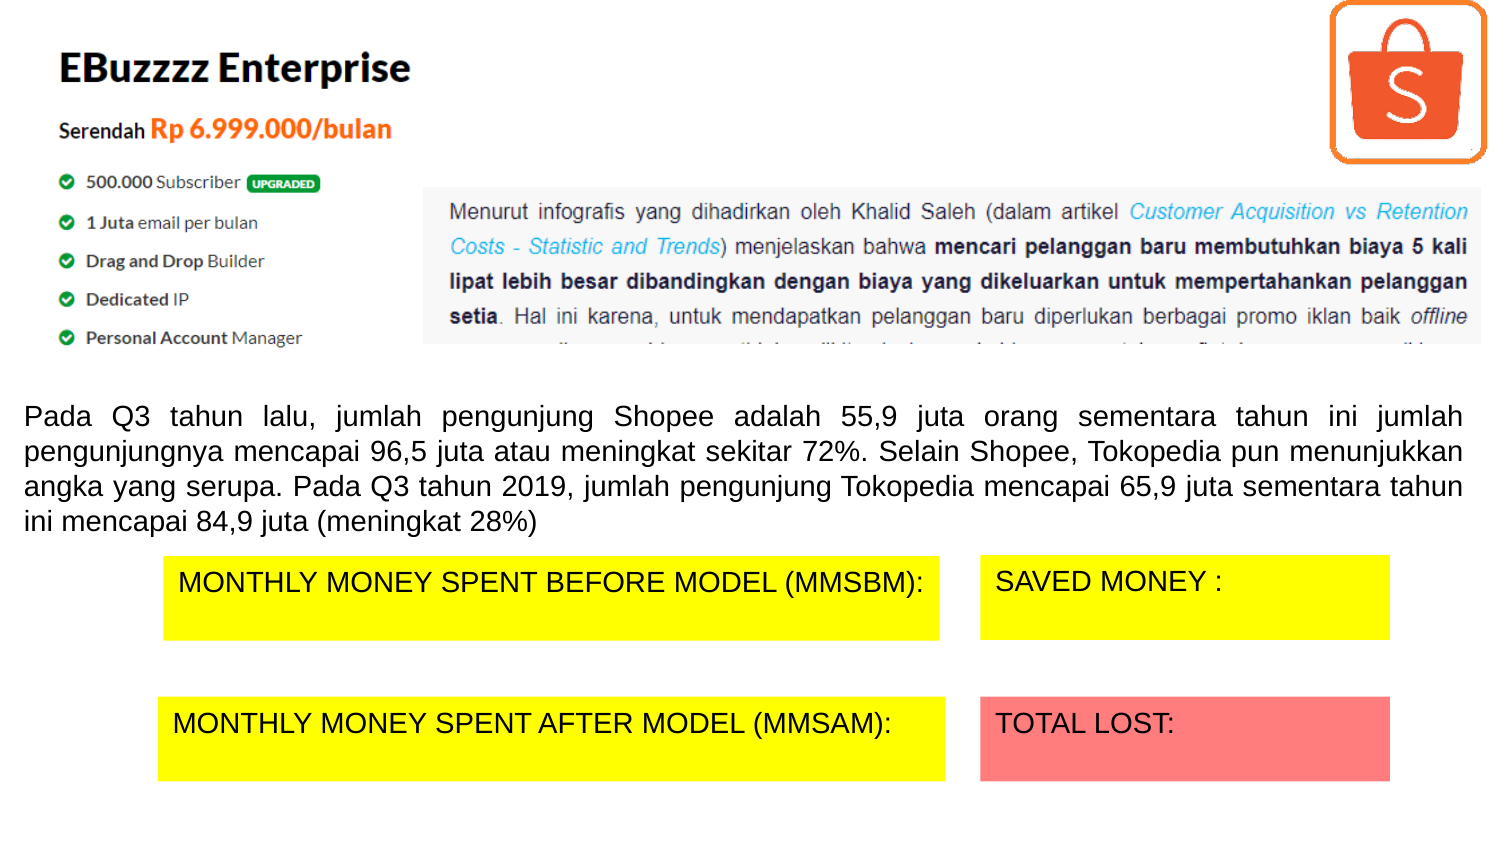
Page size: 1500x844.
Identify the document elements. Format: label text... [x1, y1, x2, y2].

picture [11, 0, 1500, 361]
text_box Pada Q3 tahun lalu, jumlah pengunjung Shopee adalah 55,9 juta orang sementara tahun ini jumlah pengunjungnya mencapai 96,5 juta atau meningkat sekitar 72%. Selain Shopee, Tokopedia pun menunjukkan angka yang serupa. Pada Q3 tahun 2019, jumlah pengunjung Tokopedia mencapai 65,9 juta sementara tahun ini mencapai 84,9 juta (meningkat 28%) [9, 389, 1481, 545]
